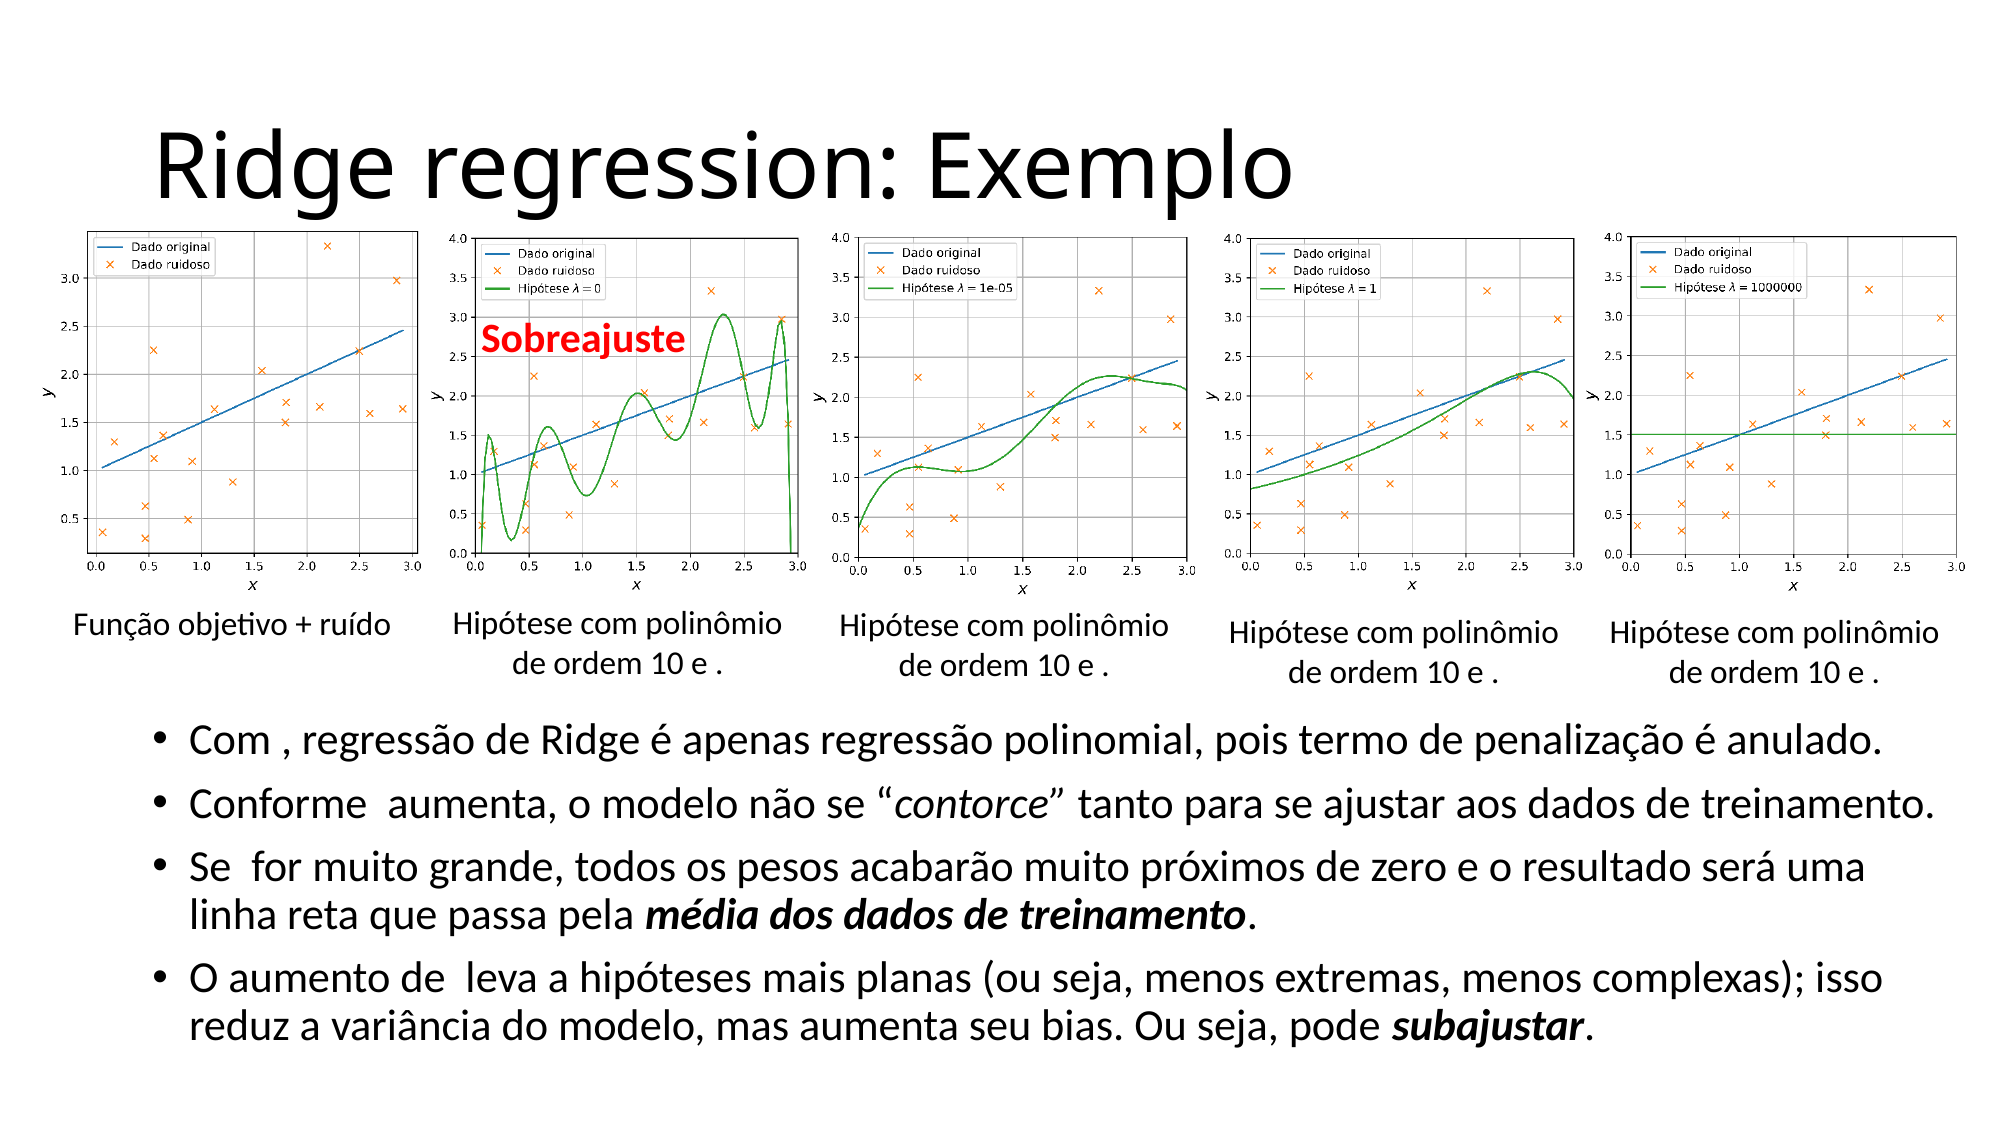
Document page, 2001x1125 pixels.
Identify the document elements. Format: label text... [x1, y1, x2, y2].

picture [1203, 227, 1969, 593]
title Ridge regression: Exemplo [137, 59, 1863, 278]
picture [39, 227, 425, 594]
text_box Função objetivo + ruído [39, 594, 425, 650]
picture [428, 227, 1198, 596]
